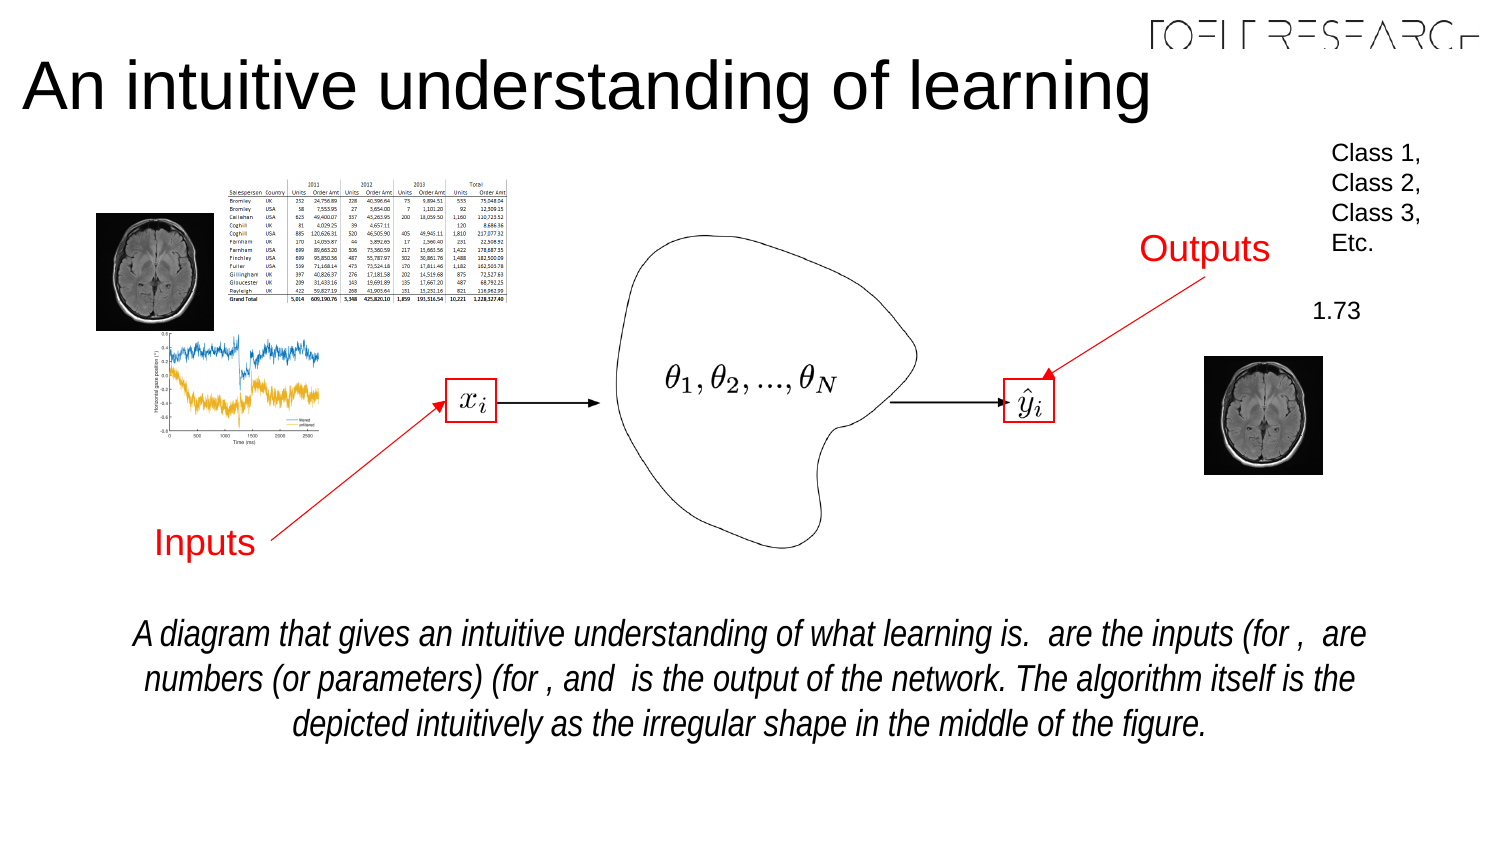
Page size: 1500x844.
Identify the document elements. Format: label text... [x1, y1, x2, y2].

picture [154, 332, 319, 445]
picture [226, 177, 1042, 575]
picture [95, 212, 214, 331]
text_box [445, 378, 458, 423]
text_box [1042, 380, 1055, 423]
text_box Inputs [139, 510, 271, 571]
title An intuitive understanding of learning [7, 6, 1302, 170]
text_box Class 1, Class 2, Class 3, Etc. [1316, 129, 1437, 264]
text_box 1.73 [1297, 286, 1377, 332]
picture [1204, 356, 1323, 475]
text_box Outputs [1124, 217, 1286, 277]
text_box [1041, 277, 1205, 380]
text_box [271, 400, 446, 542]
